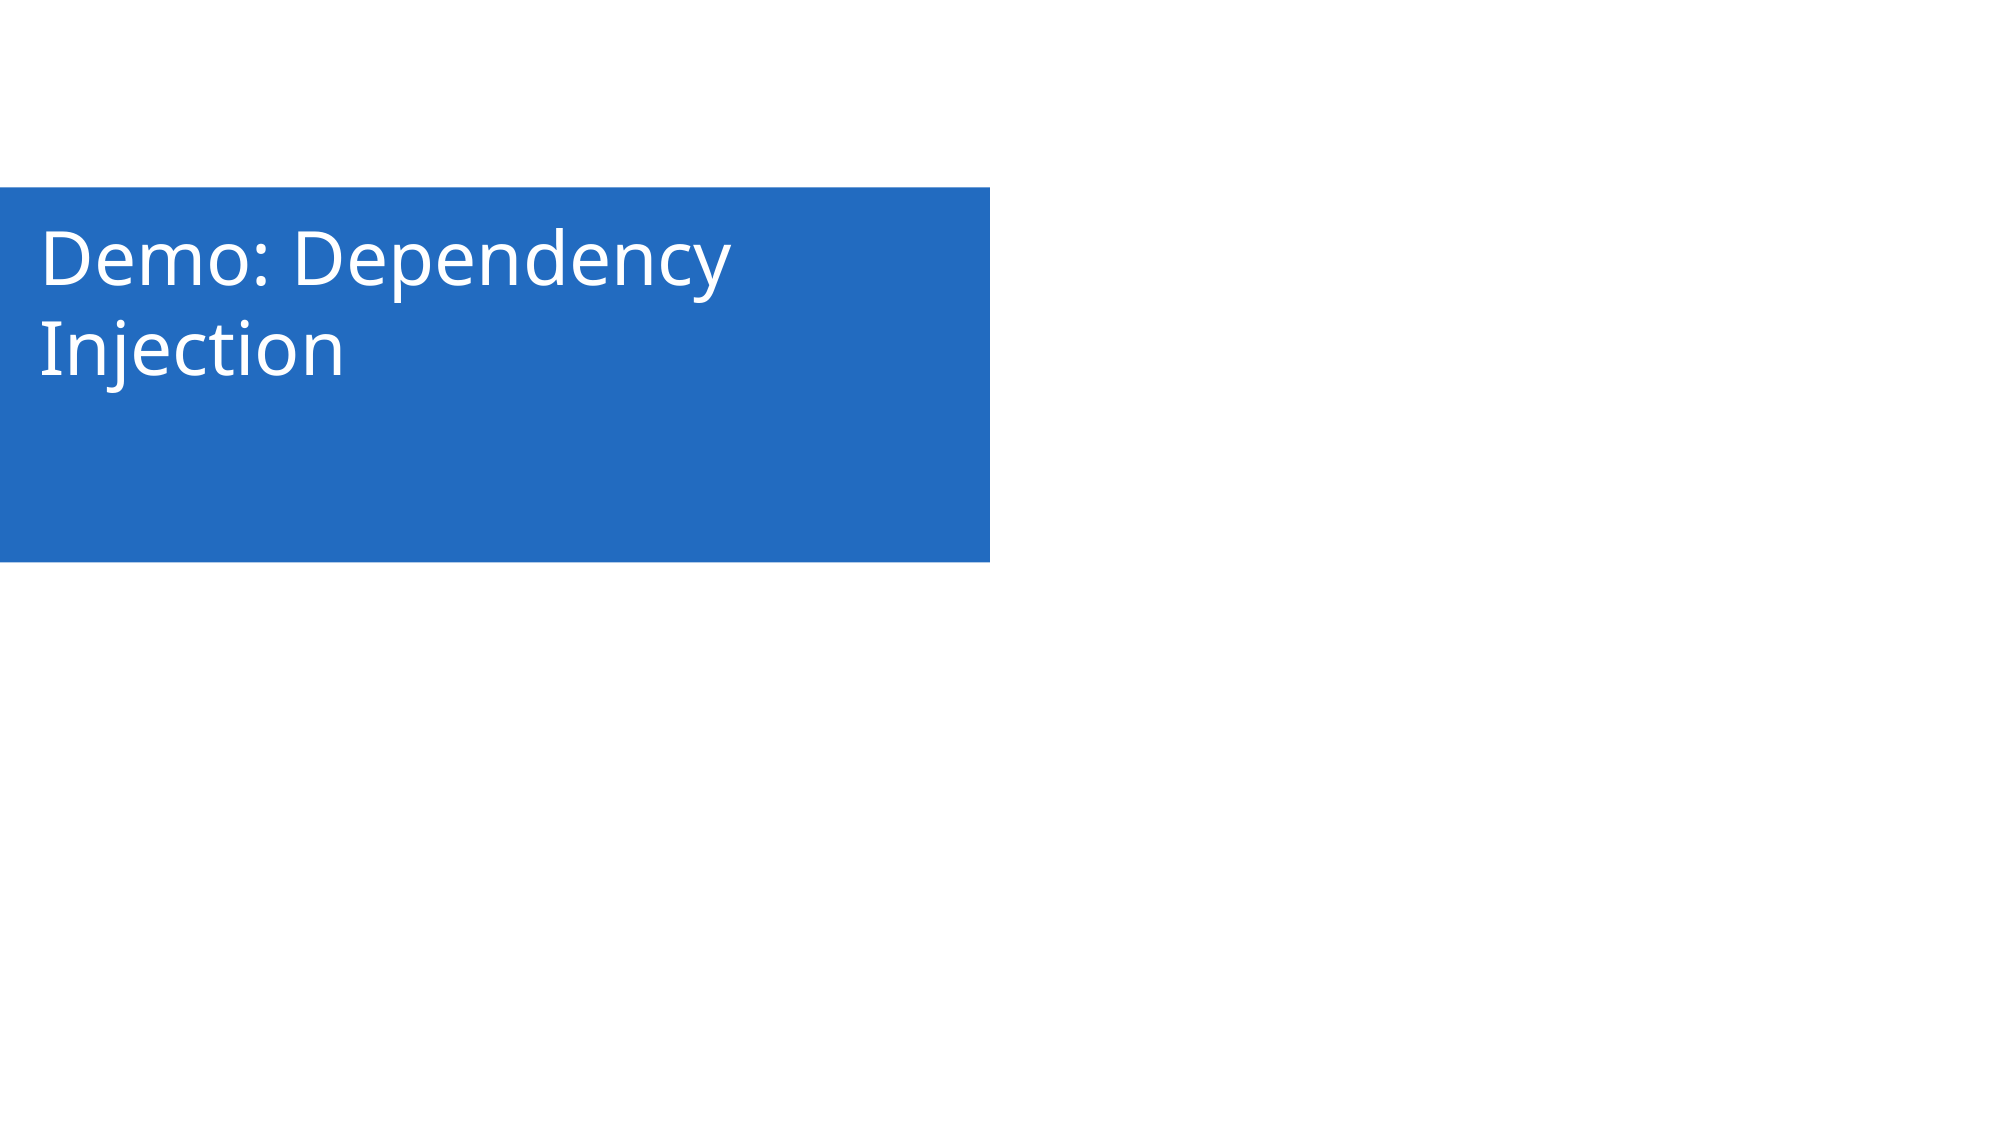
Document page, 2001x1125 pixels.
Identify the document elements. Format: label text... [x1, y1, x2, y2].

list Demo: Dependency Injection [0, 187, 990, 563]
